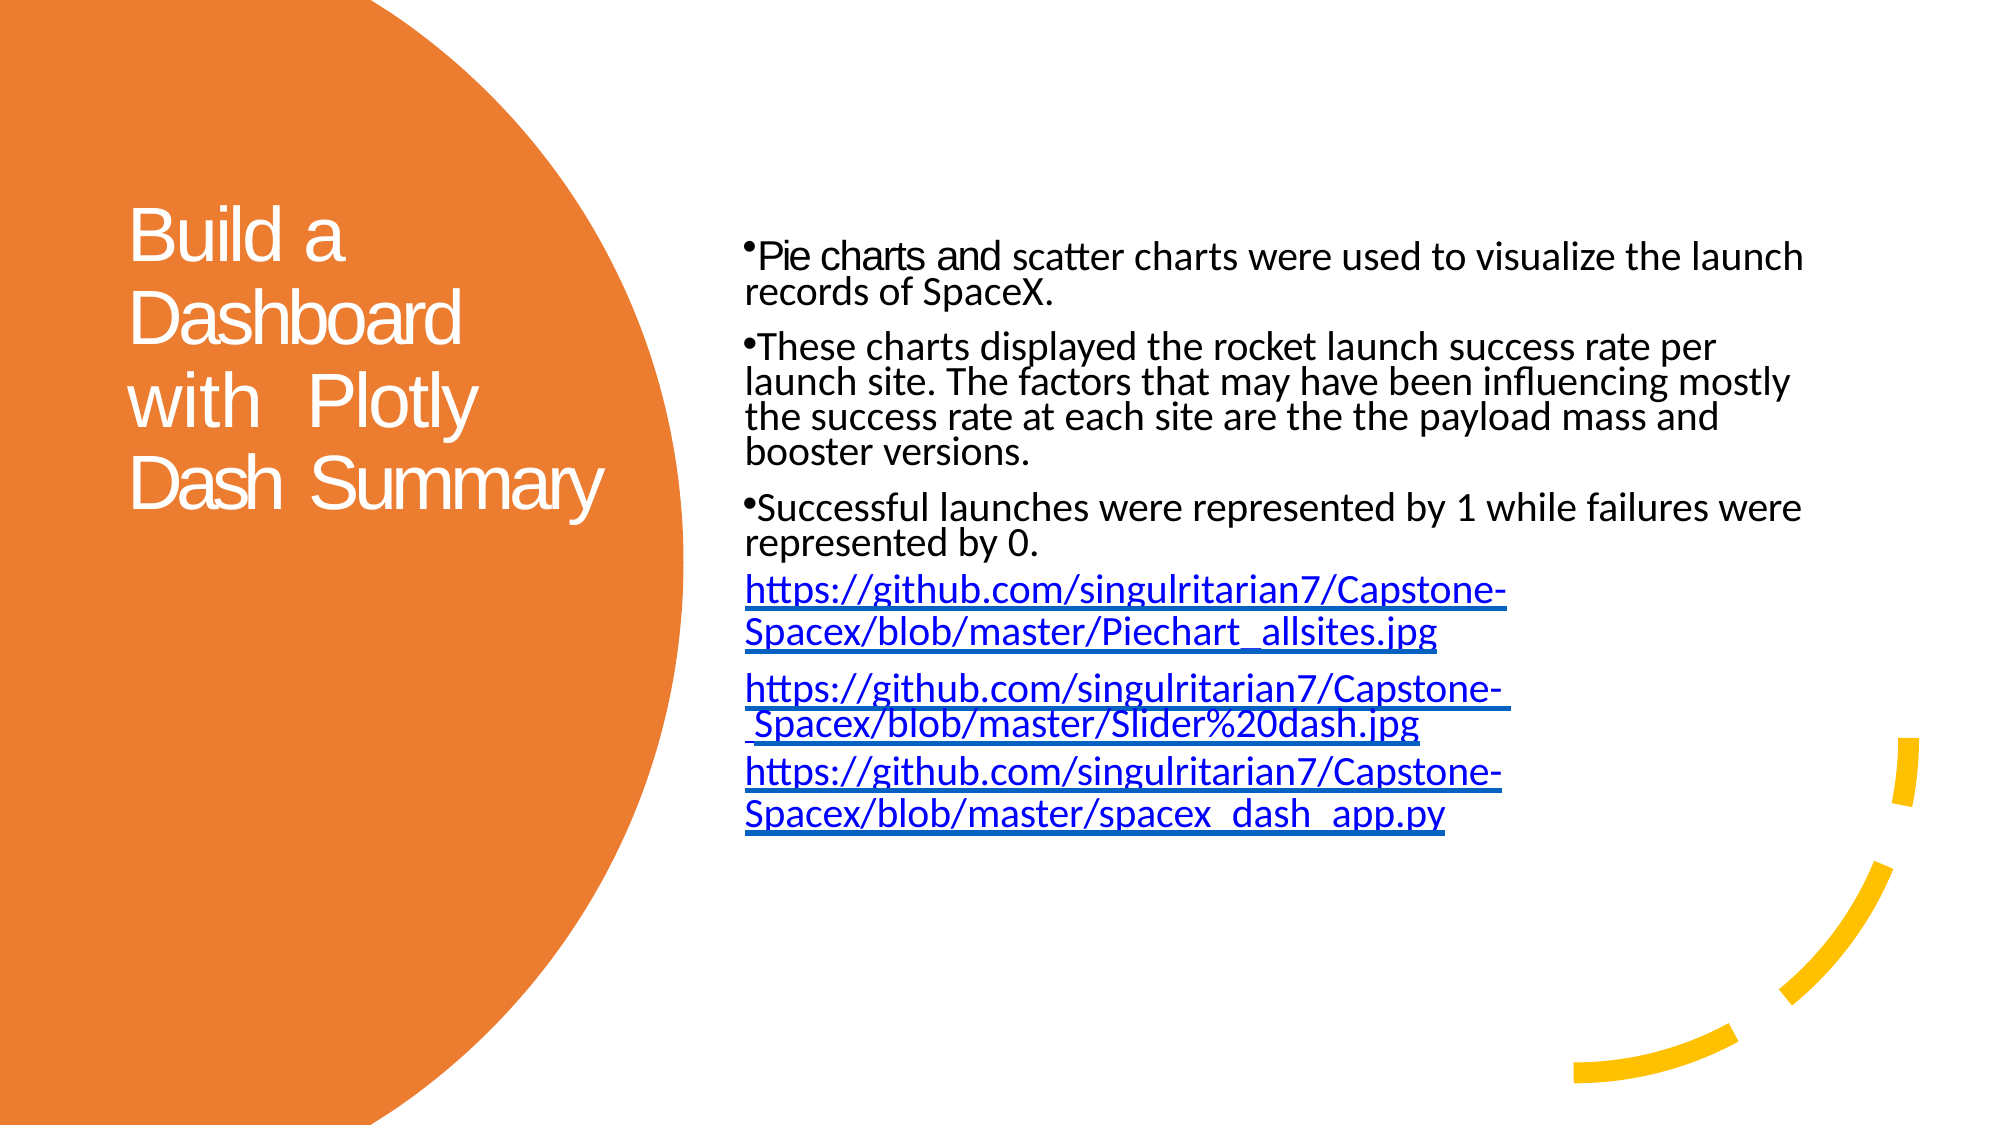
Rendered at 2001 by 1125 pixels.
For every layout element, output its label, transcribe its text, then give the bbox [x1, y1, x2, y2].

text_box [0, 0, 684, 1125]
text_box [1573, 737, 1909, 1073]
text_box Pie charts and scatter charts were used to visualize the launch records of SpaceX. These charts displayed the rocket launch success rate per launch site. The factors that may have been influencing mostly the success rate at each site are the the payload mass and booster versions. Successful launches were represented by 1 while failures were represented by 0. https://github.com/singulritarian7/Capstone- Spacex/blob/master/Piechart_allsites.jpg https://github.com/singulritarian7/Capstone- Spacex/blob/master/Slider%20dash.jpg https://github.com/singulritarian7/Capstone- Spacex/blob/master/spacex_dash_app.py [742, 224, 1831, 836]
title Build a Dashboard with Plotly Dash Summary [125, 180, 619, 526]
